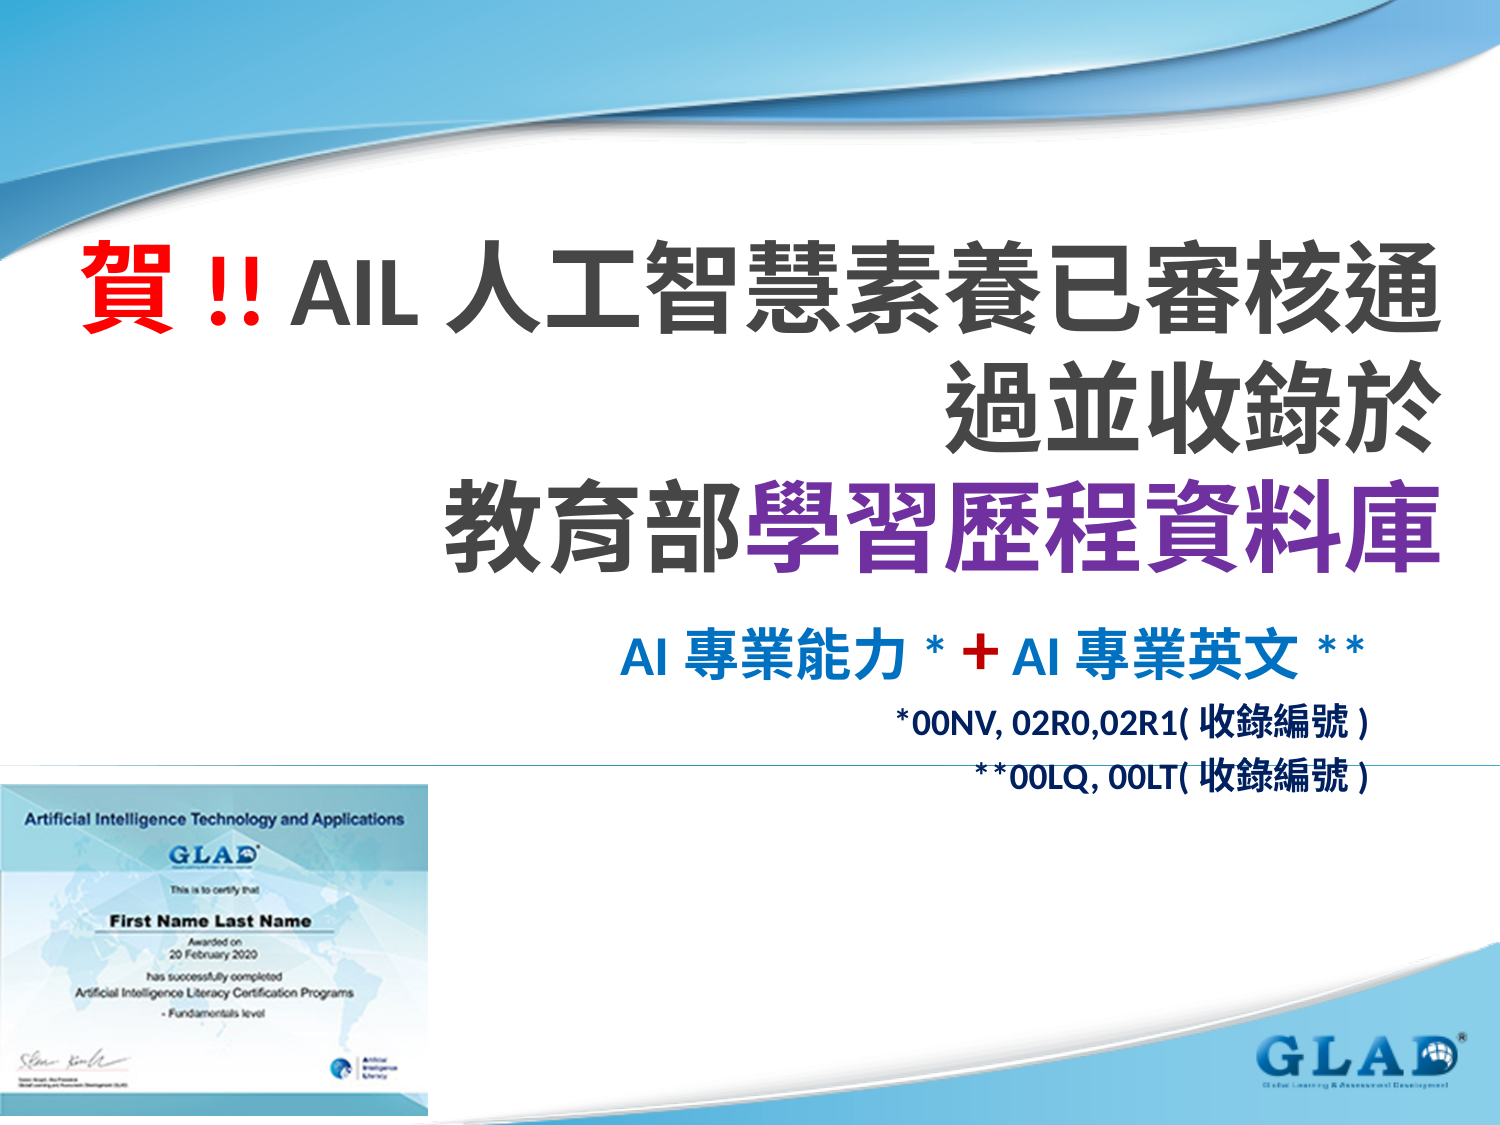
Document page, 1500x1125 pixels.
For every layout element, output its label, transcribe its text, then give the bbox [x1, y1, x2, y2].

picture [0, 784, 1500, 1125]
title 賀!! AIL人工智慧素養已審核通過並收錄於 教育部學習歷程資料庫 [0, 212, 1459, 593]
picture [0, 0, 1500, 261]
subtitle AI專業能力* + AI專業英文** *00NV, 02R0,02R1(收錄編號) **00LQ, 00LT(收錄編號) [112, 592, 1388, 790]
